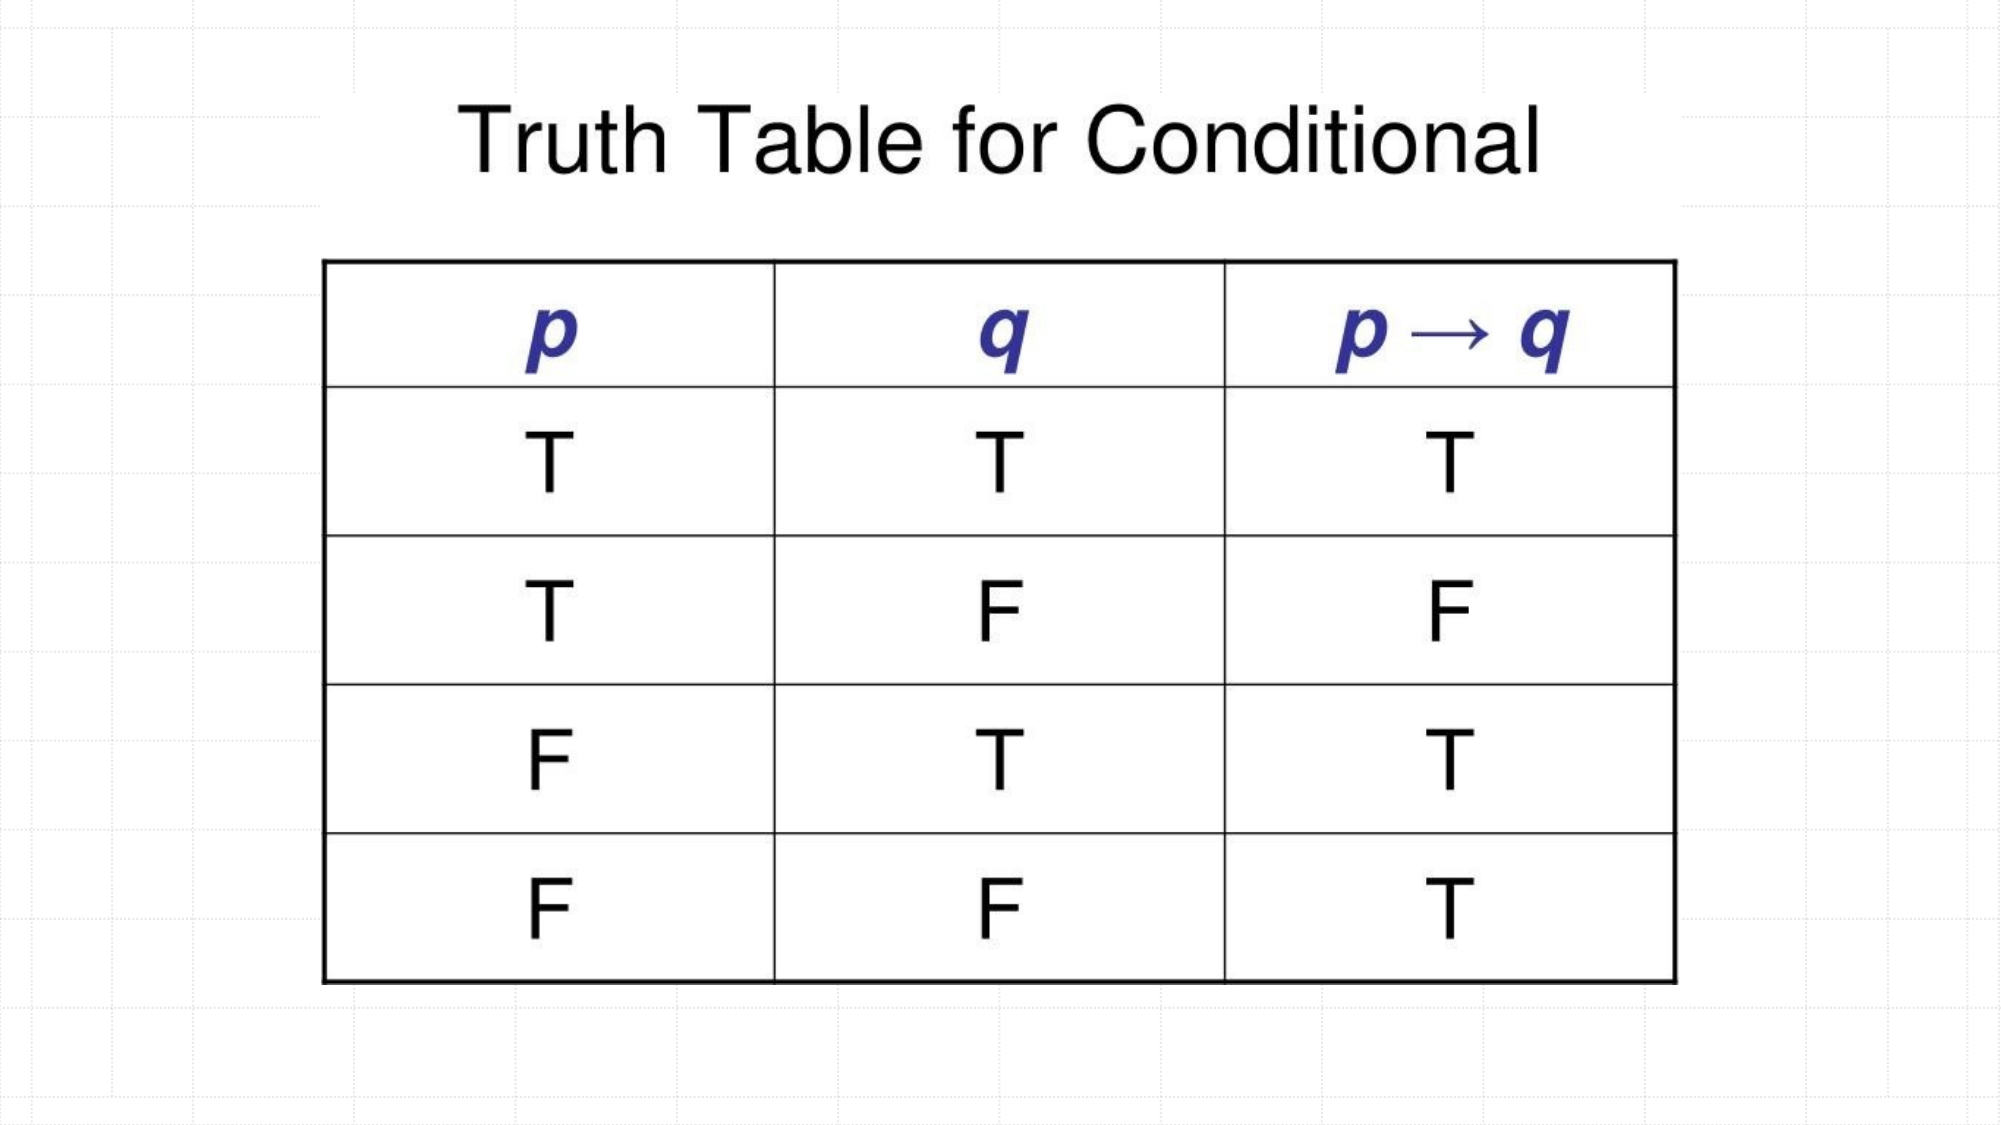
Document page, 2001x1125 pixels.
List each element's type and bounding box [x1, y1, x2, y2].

picture [320, 93, 1680, 985]
